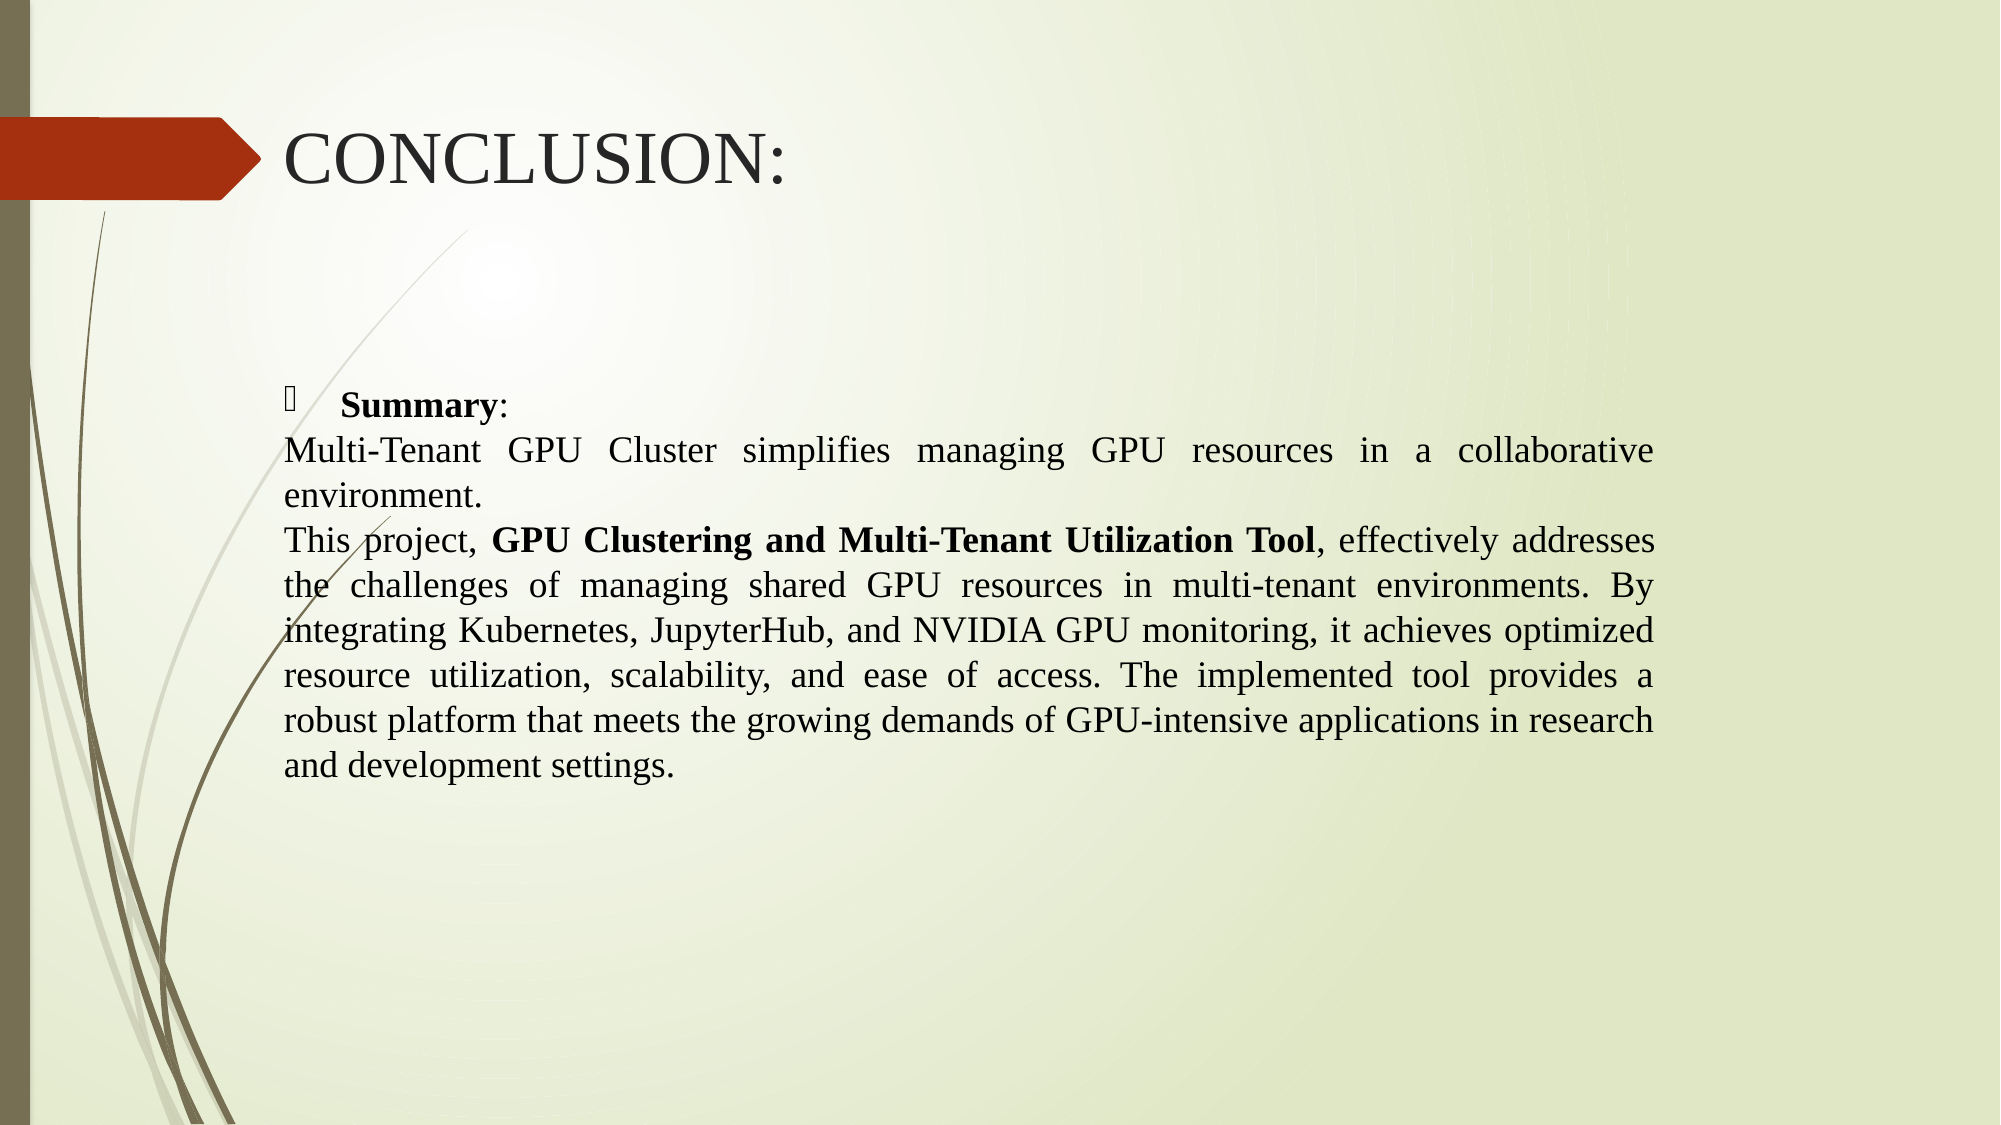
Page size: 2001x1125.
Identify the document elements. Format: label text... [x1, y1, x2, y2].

title CONCLUSION: [269, 100, 1731, 311]
list Summary: Multi-Tenant GPU Cluster simplifies managing GPU resources in a collaborative environment. This project, GPU Clustering and Multi-Tenant Utilization Tool, effectively addresses the challenges of managing shared GPU resources in multi-tenant environments. By integrating Kubernetes, JupyterHub, and NVIDIA GPU monitoring, it achieves optimized resource utilization, scalability, and ease of access. The implemented tool provides a robust platform that meets the growing demands of GPU-intensive applications in research and development settings. [269, 256, 1671, 910]
